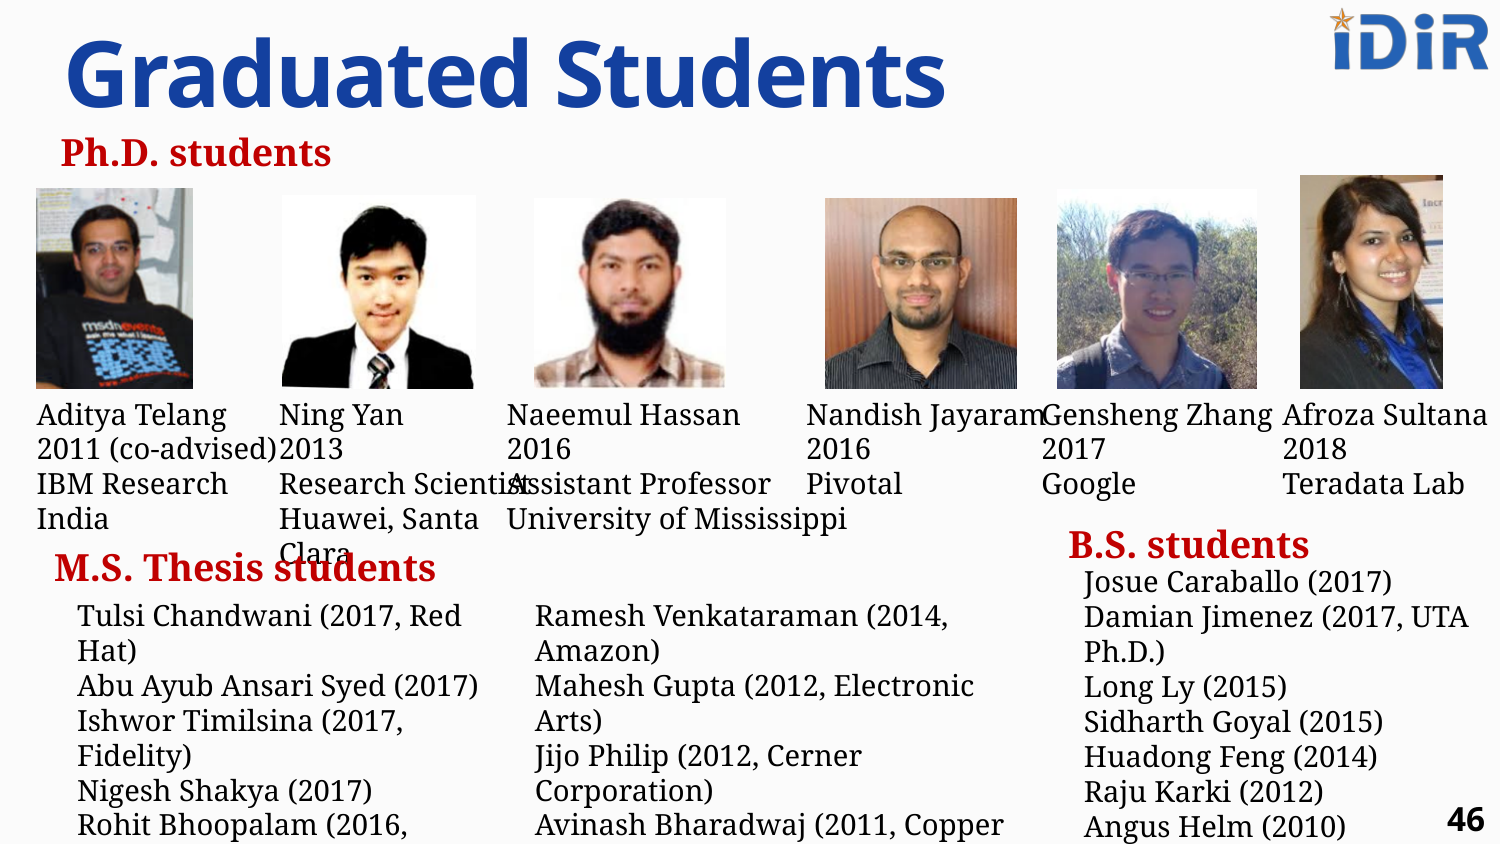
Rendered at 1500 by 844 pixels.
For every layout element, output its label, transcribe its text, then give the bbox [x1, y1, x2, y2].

picture [534, 198, 726, 389]
picture [1328, 6, 1492, 74]
text_box Nandish Jayaram 2016 Pivotal [848, 395, 1055, 501]
text_box Josue Caraballo (2017) Damian Jimenez (2017, UTA Ph.D.) Long Ly (2015) Sidharth Goyal (2015) Huadong Feng (2014) Raju Karki (2012) Angus Helm (2010) Aakash Tuli (2010) [1083, 563, 1500, 844]
picture [1300, 175, 1443, 390]
text_box M.S. Thesis students [54, 544, 437, 590]
text_box Ramesh Venkataraman (2014, Amazon) Mahesh Gupta (2012, Electronic Arts) Jijo Philip (2012, Cerner Corporation) Avinash Bharadwaj (2011, Copper Labs) Quazi (Sunny) Hasan (2010, Dematic) Jared Ashman (2010, Ambit Energy) Muhammad Safiullah (2008, Microsoft) [534, 596, 1013, 844]
title Graduated Students [63, 28, 1436, 139]
text_box Naeemul Hassan 2016 Assistant Professor University of Mississippi [506, 395, 848, 536]
text_box Aditya Telang 2011 (co-advised) IBM Research India [36, 395, 295, 536]
text_box B.S. students [1068, 521, 1311, 567]
text_box Afroza Sultana 2018 Teradata Lab [1282, 395, 1489, 501]
text_box Tulsi Chandwani (2017, Red Hat) Abu Ayub Ansari Syed (2017) Ishwor Timilsina (2017, Fidelity) Nigesh Shakya (2017) Rohit Bhoopalam (2016, Akamai) Fatma Dogan (2015, UTA Ph.D.) Minumol Joseph (2015, Capital One) [77, 596, 511, 844]
picture [282, 195, 476, 389]
text_box Ning Yan 2013 Research Scientist Huawei, Santa Clara [278, 395, 537, 571]
picture [36, 188, 193, 390]
text_box Gensheng Zhang 2017 Google [1055, 395, 1281, 501]
text_box Ph.D. students [60, 128, 333, 174]
picture [1056, 189, 1257, 390]
picture [825, 198, 1017, 390]
